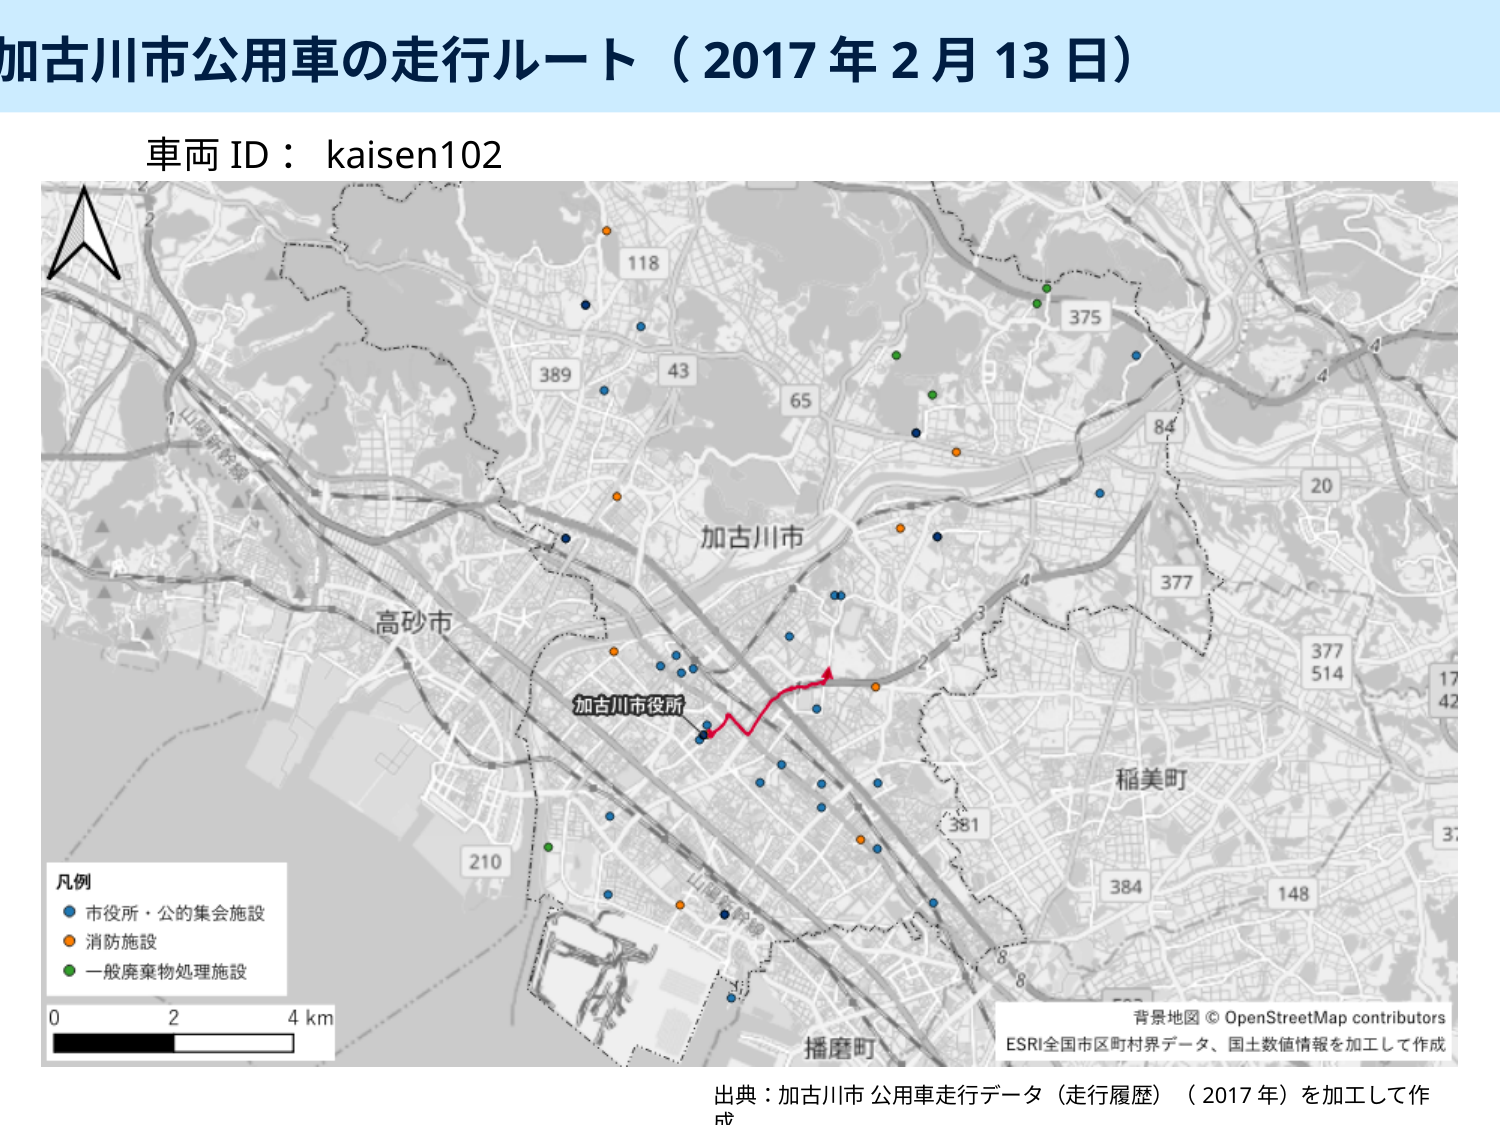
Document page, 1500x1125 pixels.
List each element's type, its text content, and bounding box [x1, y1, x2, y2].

text_box 車両ID：kaisen102 [131, 123, 519, 181]
picture [41, 181, 1458, 1067]
